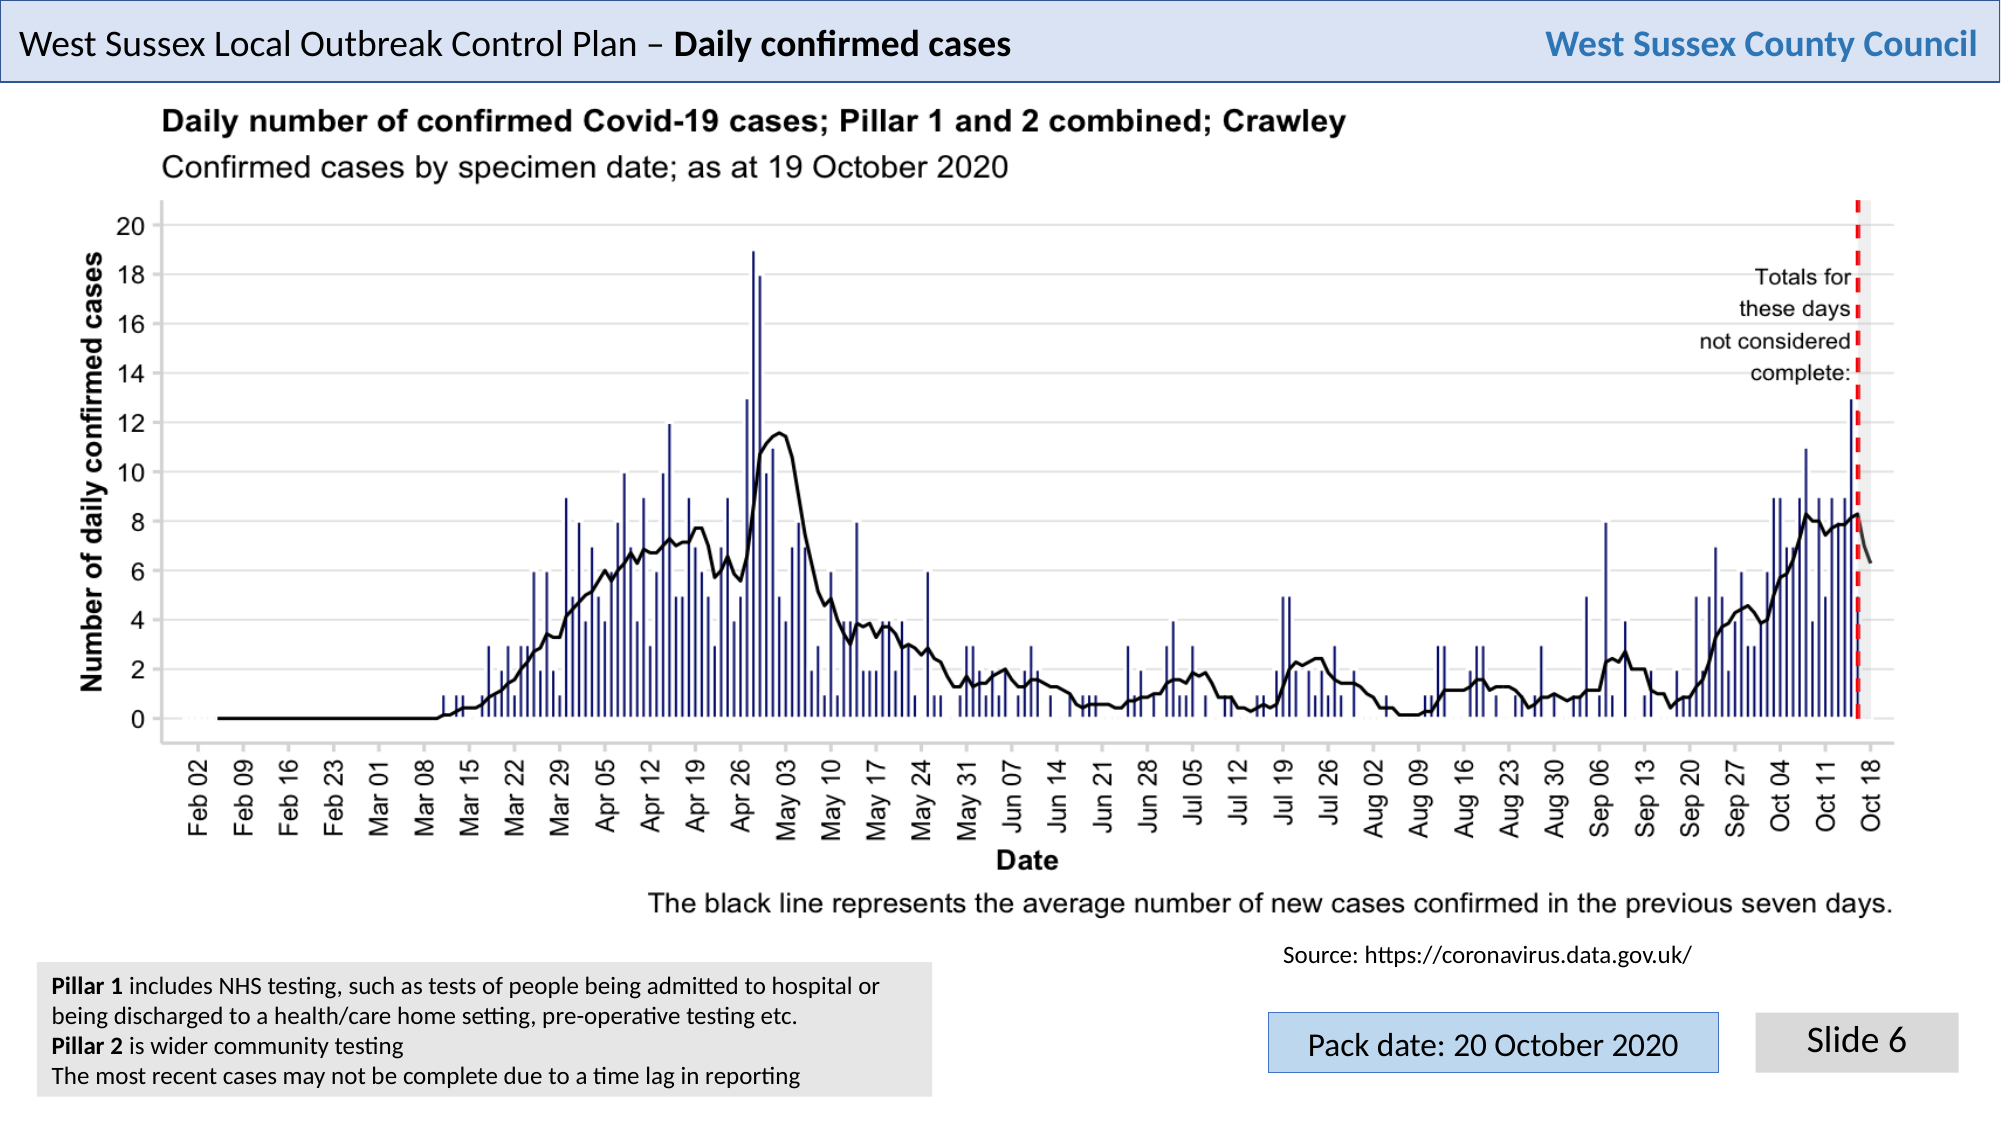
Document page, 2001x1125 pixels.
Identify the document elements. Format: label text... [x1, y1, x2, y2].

list Slide 6 [1755, 1012, 1959, 1073]
picture [63, 91, 1912, 935]
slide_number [1268, 1012, 1719, 1073]
list Source: https://coronavirus.data.gov.uk/ [1268, 935, 1912, 995]
